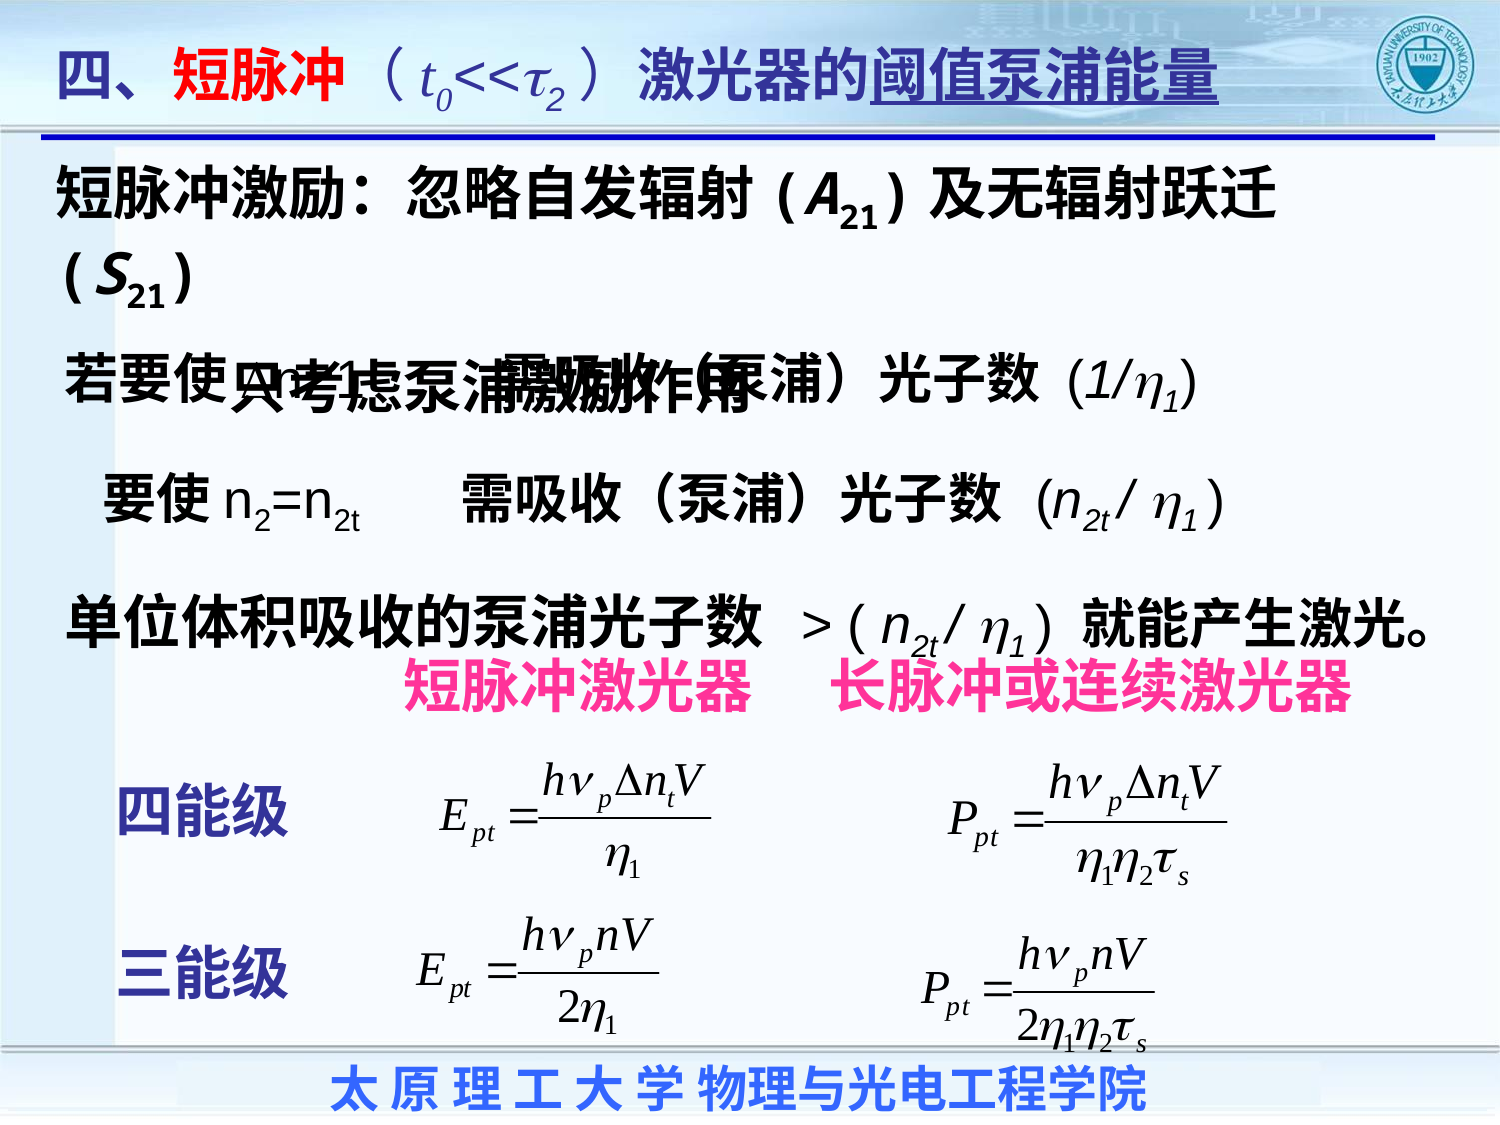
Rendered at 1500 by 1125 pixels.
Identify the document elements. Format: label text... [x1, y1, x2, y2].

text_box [912, 924, 1163, 1064]
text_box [430, 751, 719, 889]
text_box 四能级 [100, 766, 306, 852]
picture [0, 0, 1500, 1123]
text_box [407, 904, 671, 1046]
text_box 四、短脉冲（t0<<t2）激光器的阈值泵浦能量 [41, 31, 1392, 126]
text_box 短脉冲激励：忽略自发辐射(A21)及无辐射跃迁(S21) 只考虑泵浦激励作用 [41, 148, 1417, 428]
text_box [938, 751, 1240, 897]
text_box 长脉冲或连续激光器 [814, 641, 1369, 727]
text_box 短脉冲激光器 [388, 641, 768, 727]
text_box 三能级 [100, 928, 306, 1014]
text_box 若要使Dn=1 需吸收（泵浦）光子数 (1/1) 要使n2=n2t 需吸收（泵浦）光子数 (n2t / 1 ) 单位体积吸收的泵浦光子数 > ( n2t / 1 ) 就能产生激光。 [50, 337, 1500, 672]
